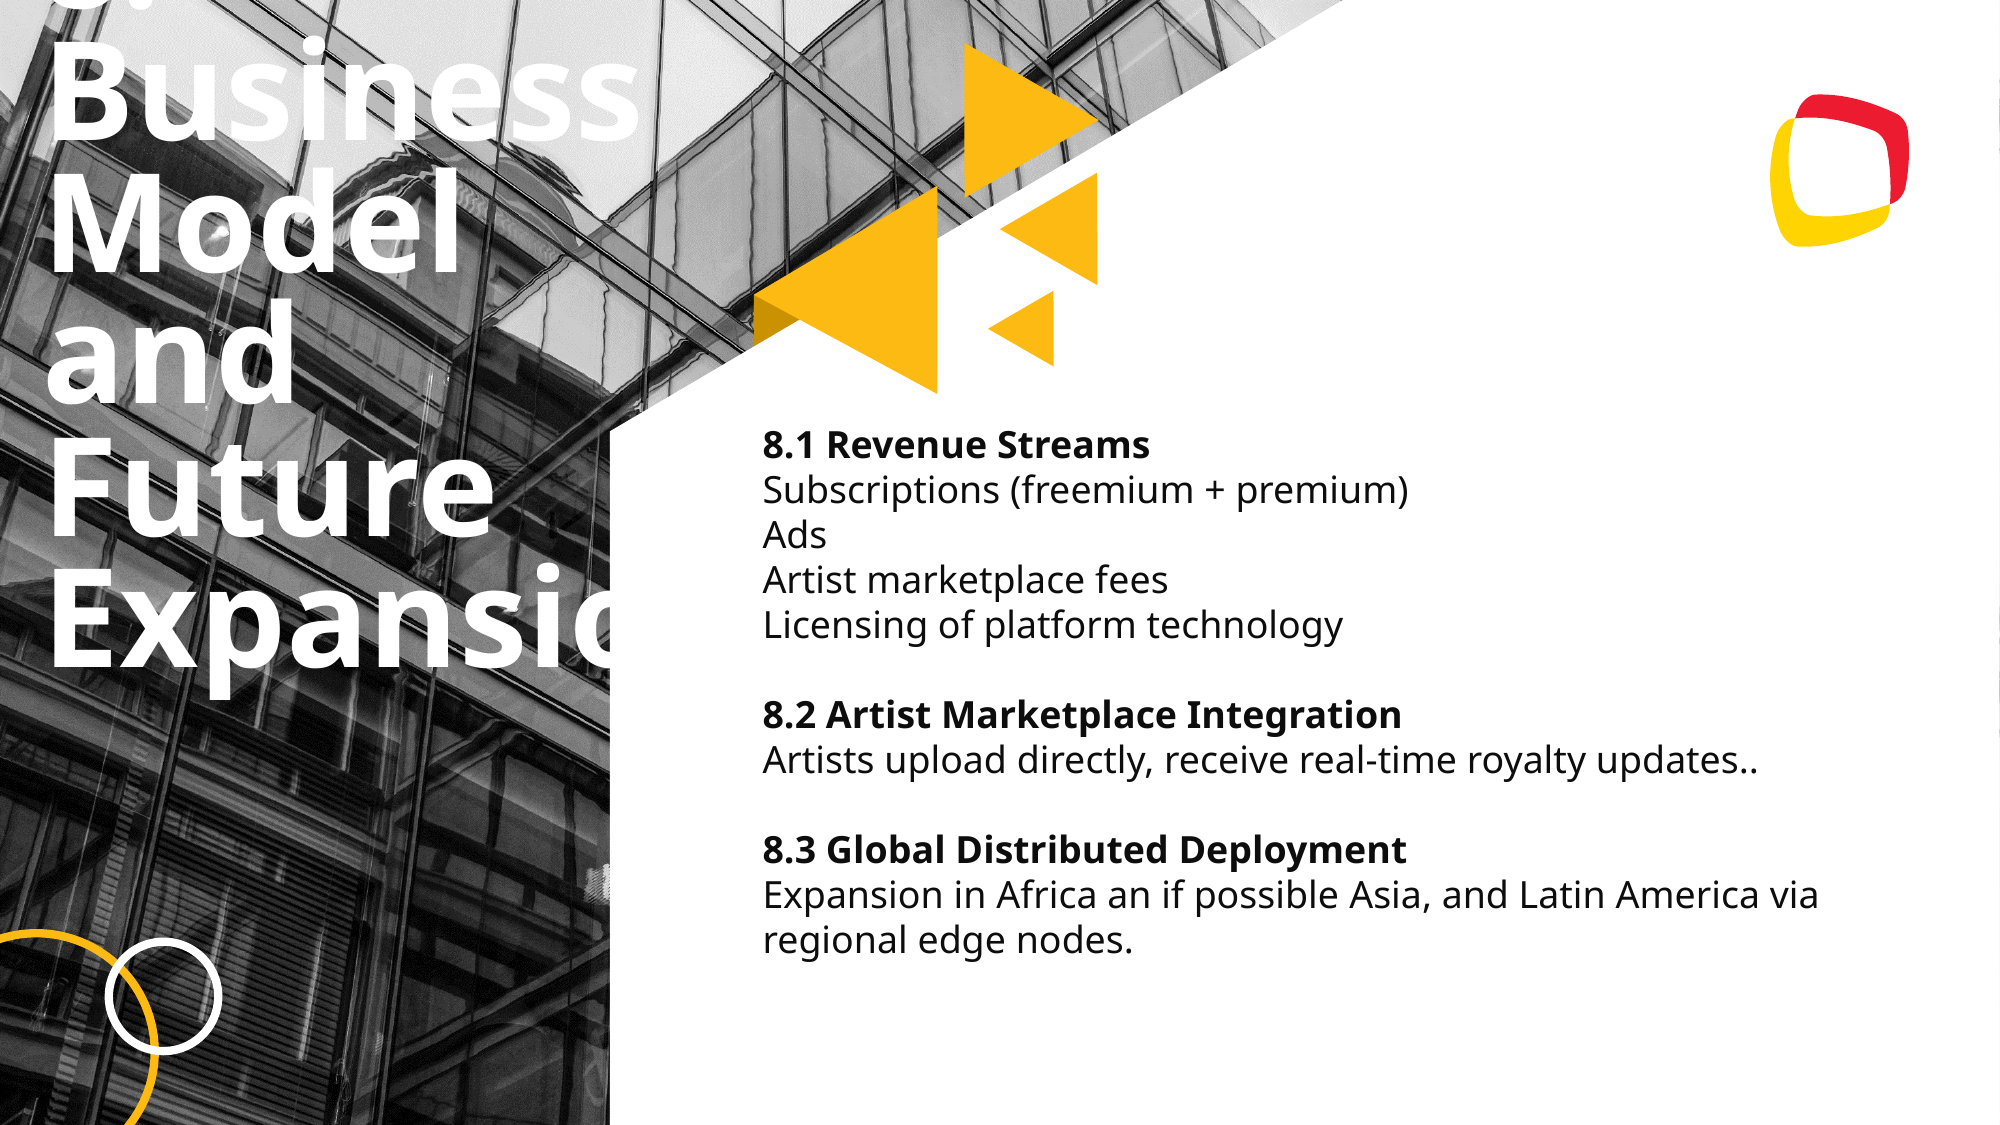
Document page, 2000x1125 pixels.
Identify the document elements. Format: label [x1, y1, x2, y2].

picture [0, 0, 2000, 1125]
text_box [1769, 94, 1910, 248]
